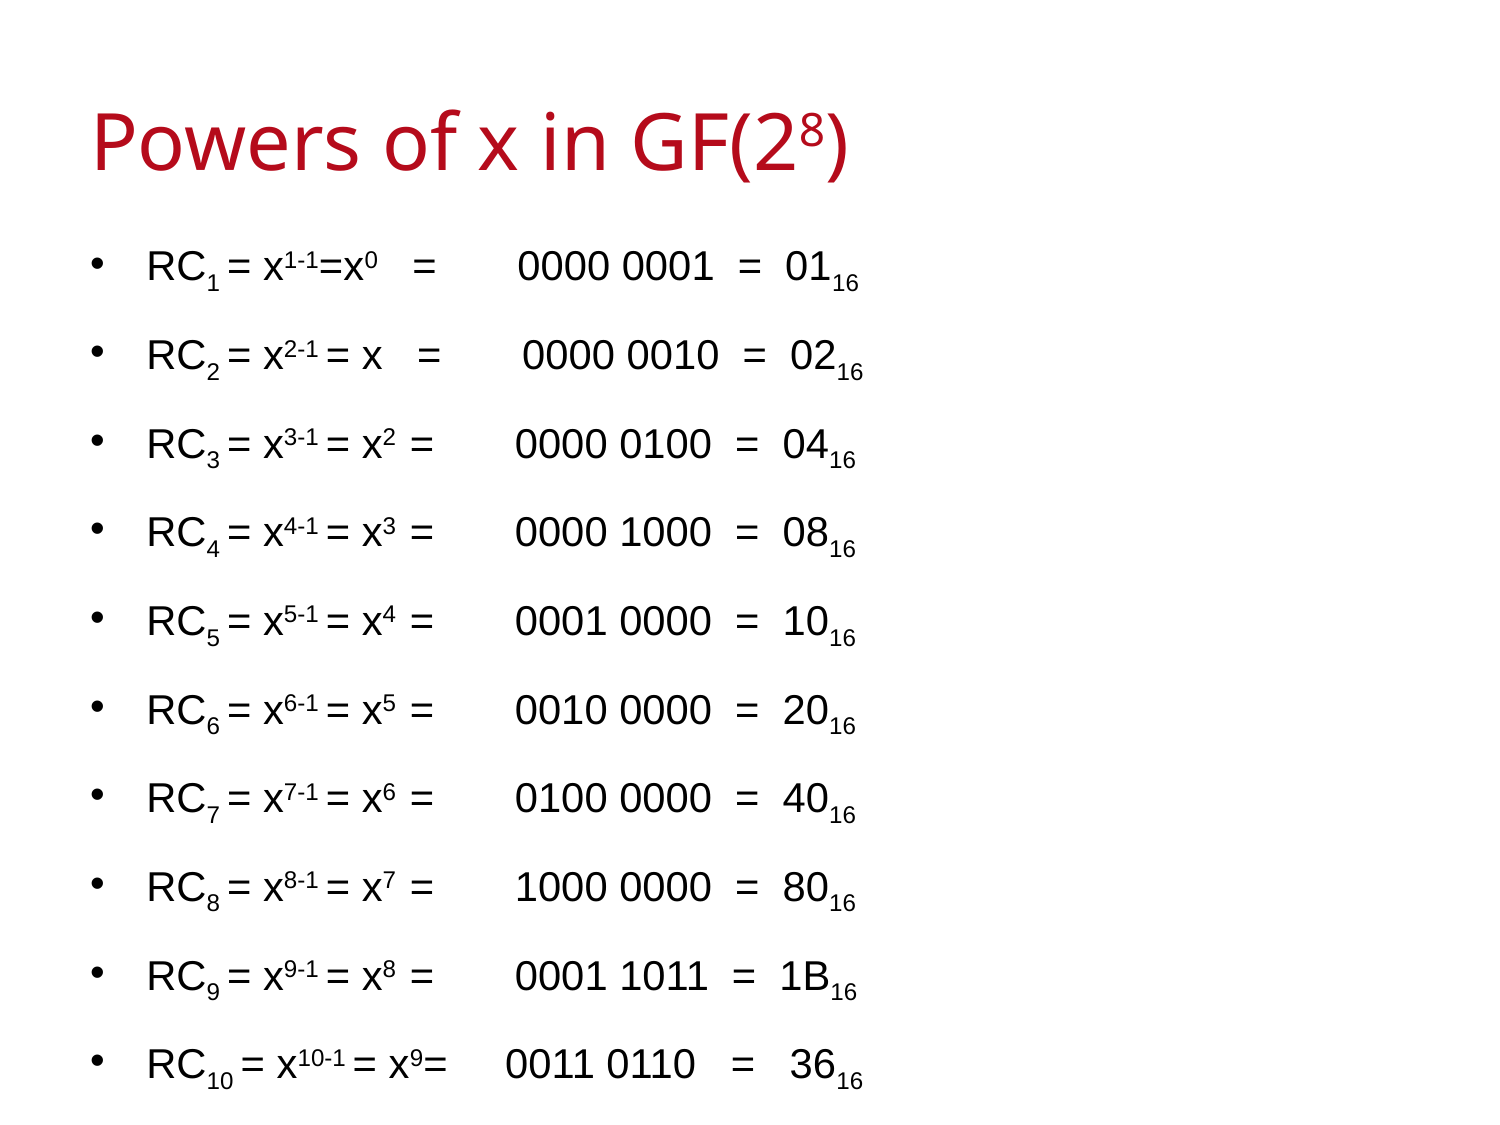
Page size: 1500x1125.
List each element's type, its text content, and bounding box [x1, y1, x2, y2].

list RC1 = x1-1=x0 = 0000 0001 = 0116 RC2 = x2-1 = x = 0000 0010 = 0216 RC3 = x3-1 = x2 = 0000 0100 = 0416 RC4 = x4-1 = x3 = 0000 1000 = 0816 RC5 = x5-1 = x4 = 0001 0000 = 1016 RC6 = x6-1 = x5 = 0010 0000 = 2016 RC7 = x7-1 = x6 = 0100 0000 = 4016 RC8 = x8-1 = x7 = 1000 0000 = 8016 RC9 = x9-1 = x8 = 0001 1011 = 1B16 RC10 = x10-1 = x9= 0011 0110 = 3616 [75, 232, 1425, 975]
title Powers of x in GF(28) [75, 45, 1425, 232]
